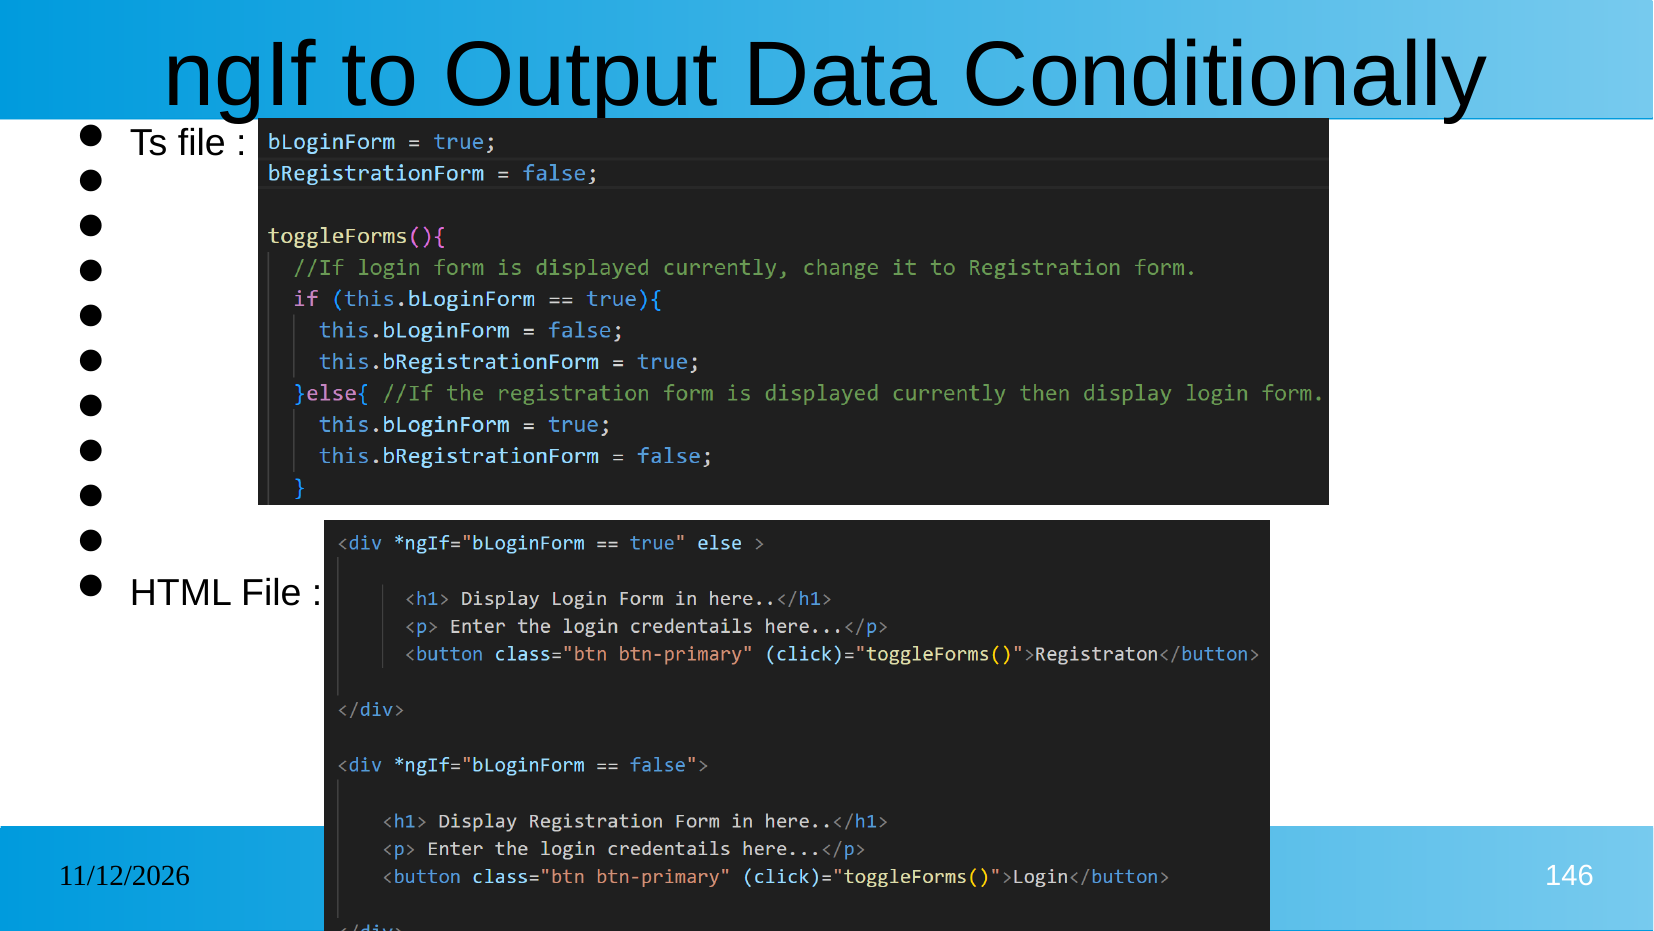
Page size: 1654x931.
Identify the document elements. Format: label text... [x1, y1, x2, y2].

picture [258, 117, 1329, 506]
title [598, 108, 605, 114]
list Ts file : HTML File : [59, 118, 1594, 827]
picture [222, 113, 231, 118]
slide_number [59, 856, 319, 915]
title ngIf to Output Data Conditionally [59, 29, 1594, 108]
slide_number 146 [1274, 856, 1594, 915]
picture [324, 520, 1270, 931]
picture [246, 108, 257, 118]
